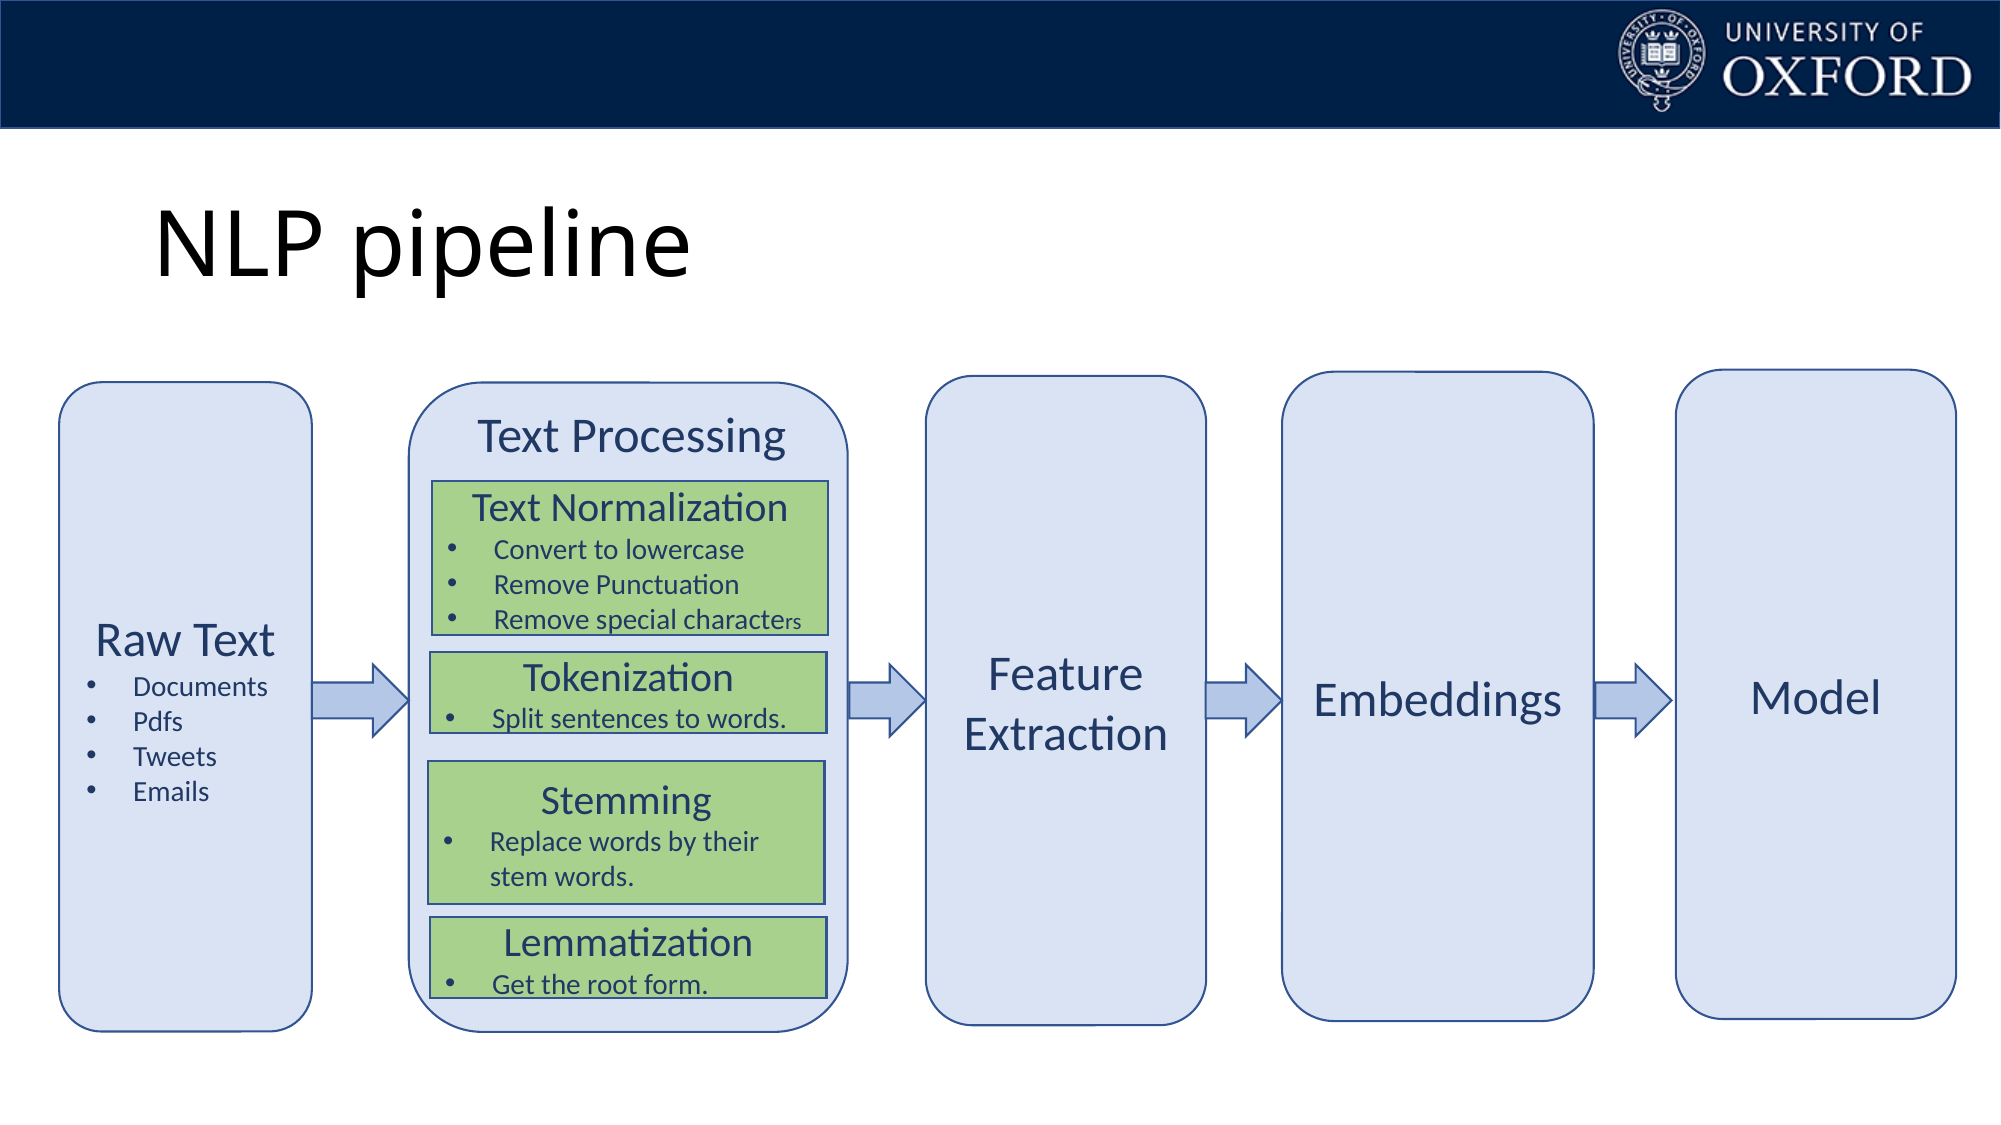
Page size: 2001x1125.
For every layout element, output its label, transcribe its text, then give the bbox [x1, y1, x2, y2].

text_box Lemmatization Get the root form. [429, 916, 828, 999]
text_box [407, 381, 849, 1033]
text_box Text Normalization Convert to lowercase Remove Punctuation Remove special characters [431, 480, 829, 636]
text_box Stemming Replace words by their stem words. [427, 760, 826, 905]
text_box Model [1674, 368, 1958, 1021]
title NLP pipeline [137, 138, 1863, 356]
text_box Text Processing [462, 395, 802, 471]
text_box [1594, 662, 1673, 739]
text_box [1204, 662, 1284, 739]
text_box Embeddings [1280, 370, 1595, 1023]
text_box Raw Text Documents Pdfs Tweets Emails [58, 381, 313, 1033]
picture [1613, 1, 2000, 112]
text_box Tokenization Split sentences to words. [429, 651, 828, 734]
text_box [310, 662, 411, 739]
text_box Feature Extraction [924, 374, 1208, 1027]
text_box [848, 662, 928, 739]
